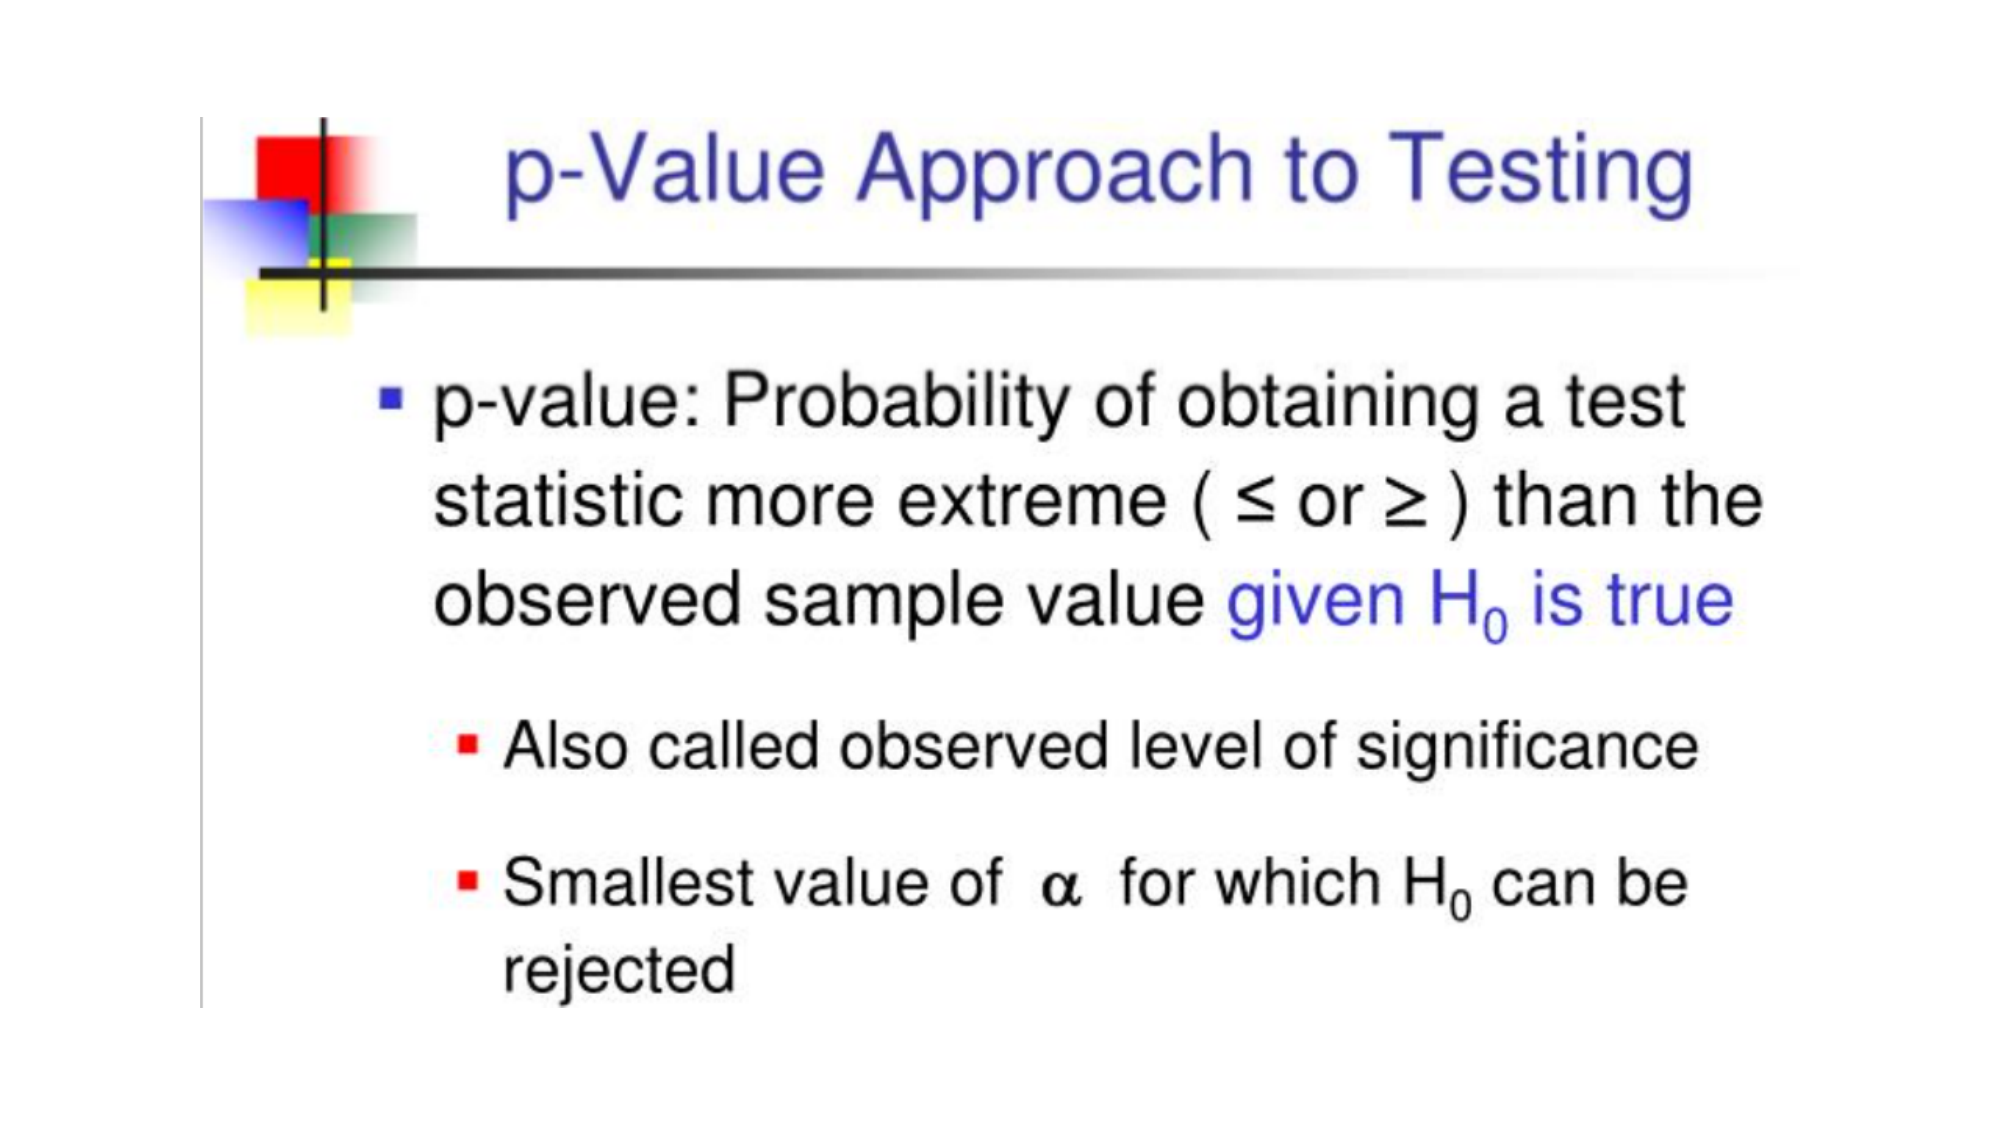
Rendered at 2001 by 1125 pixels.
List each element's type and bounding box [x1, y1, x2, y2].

picture [200, 117, 1800, 1008]
